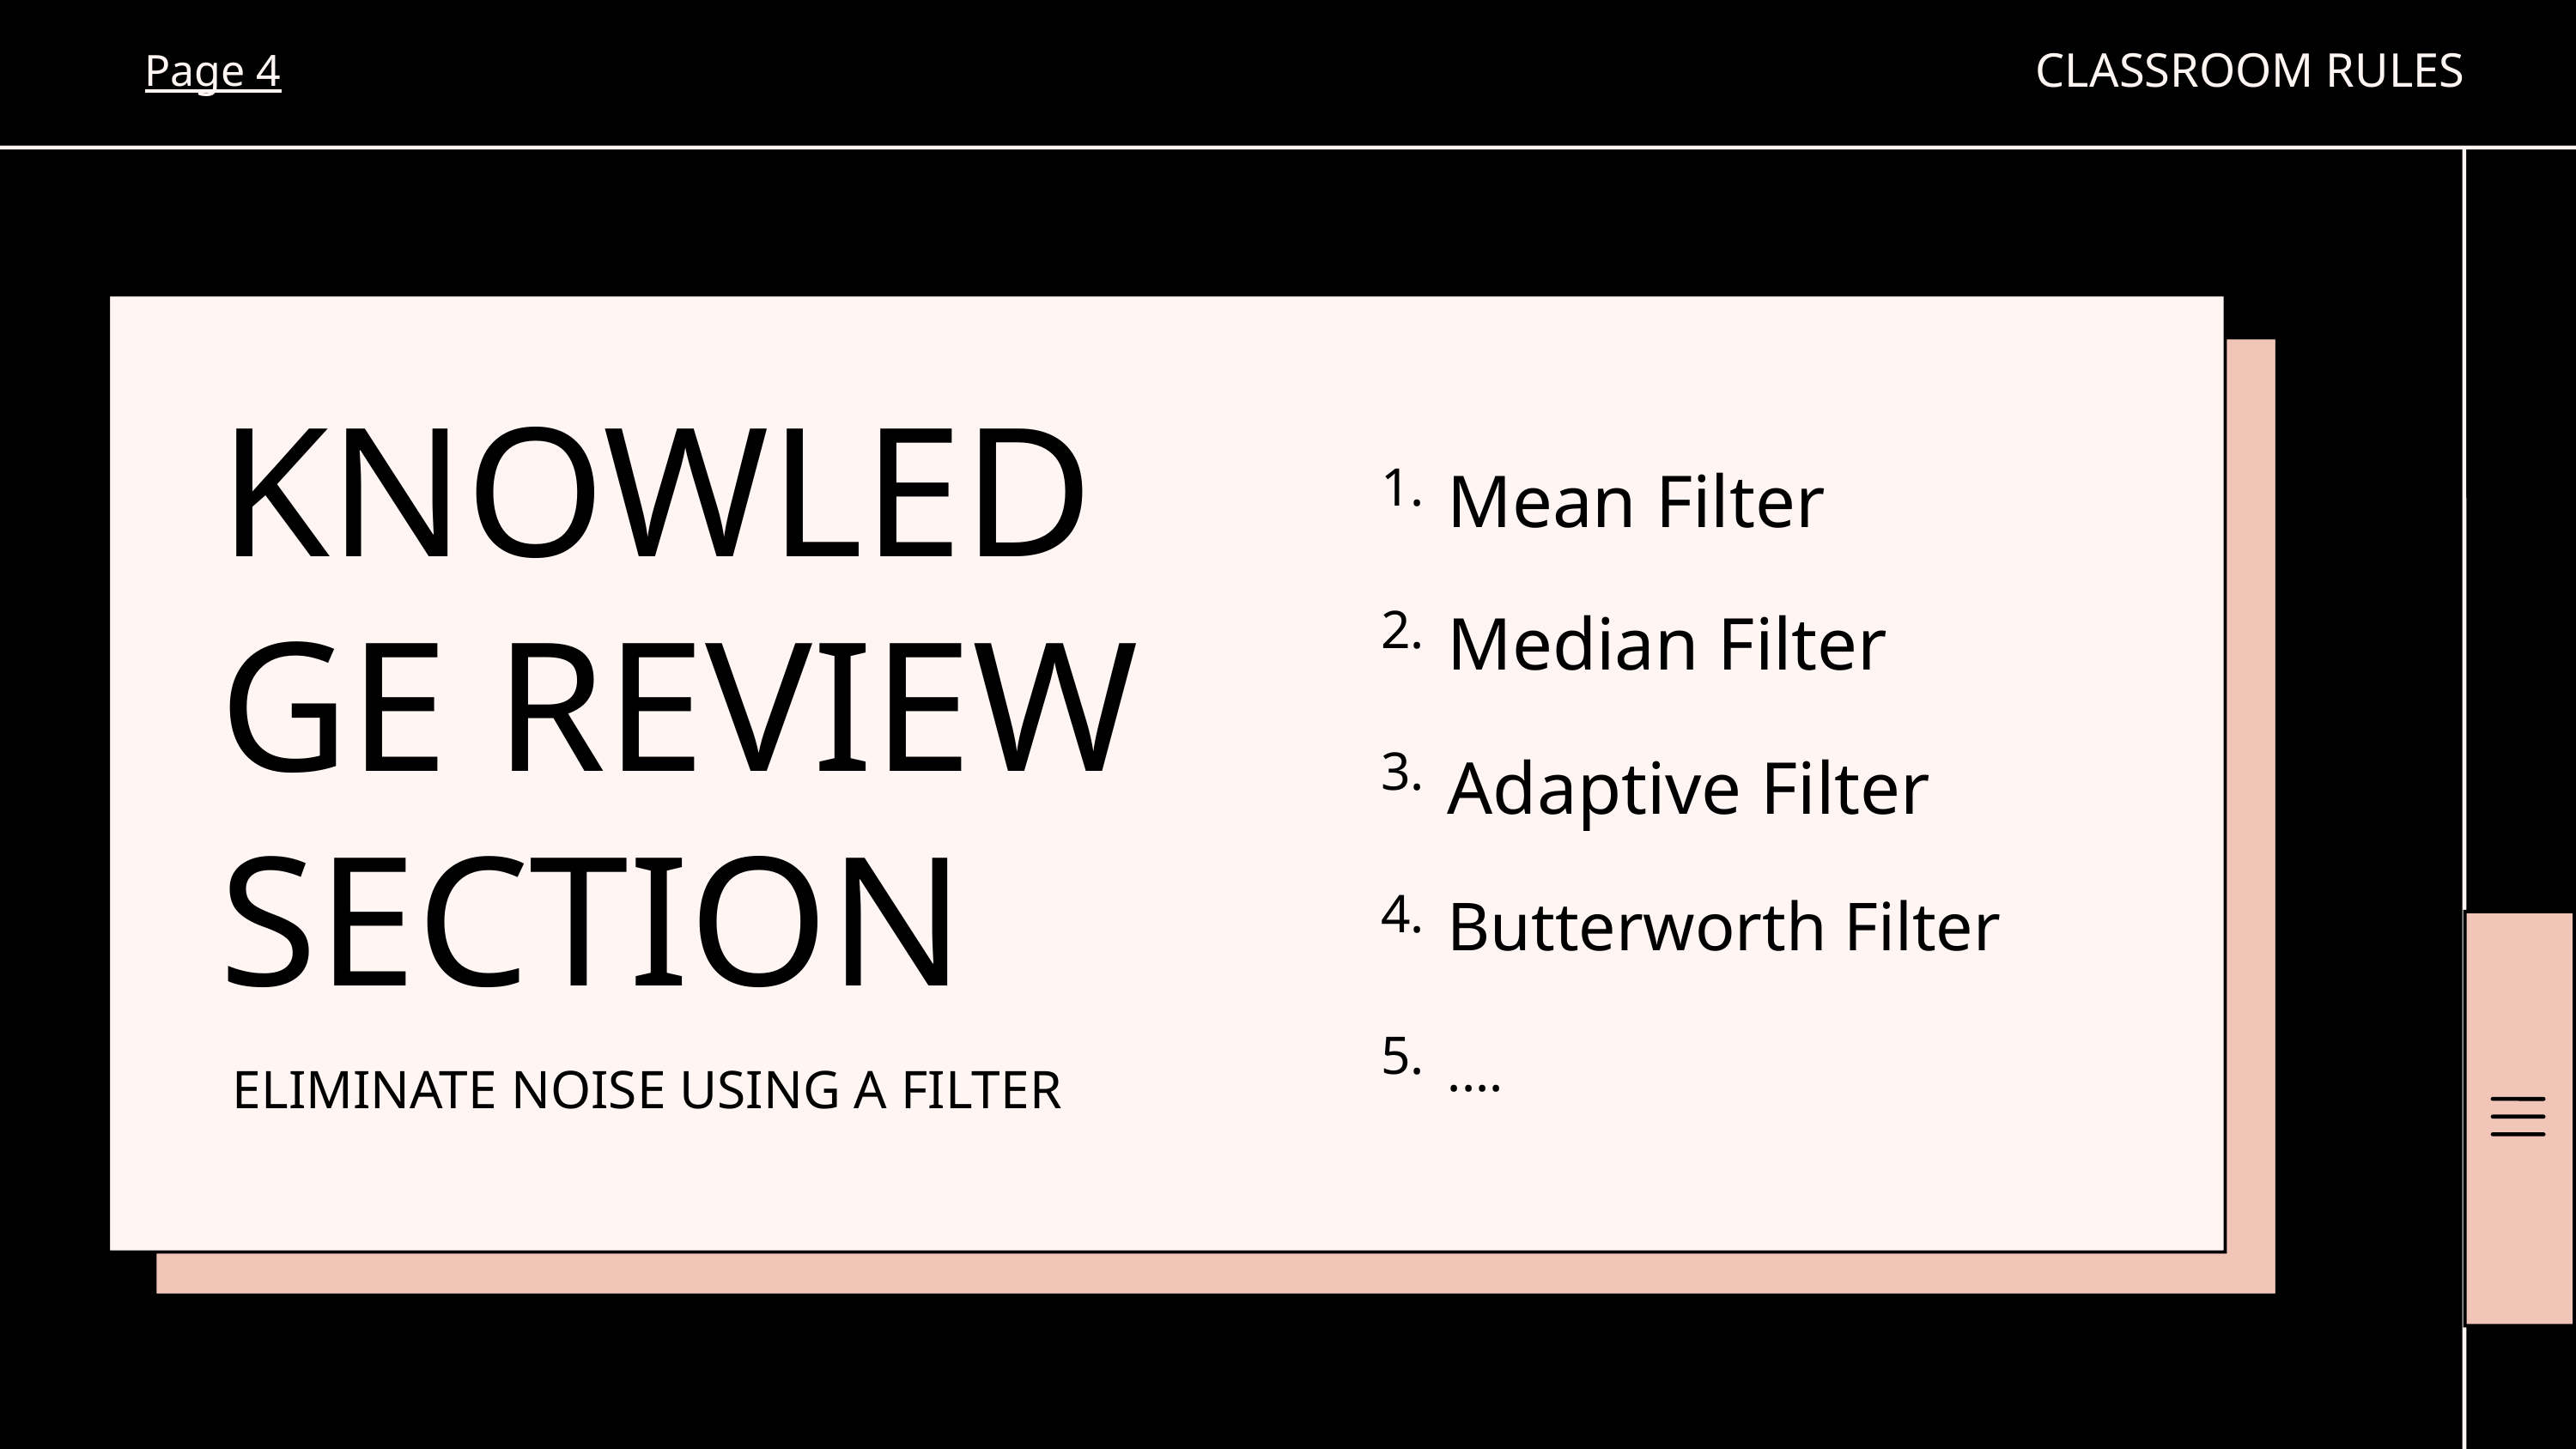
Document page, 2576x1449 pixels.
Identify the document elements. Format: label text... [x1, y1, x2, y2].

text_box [106, 293, 2227, 1254]
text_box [153, 336, 2279, 1297]
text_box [1244, 449, 2178, 1098]
text_box CLASSROOM RULES [1666, 49, 2466, 96]
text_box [2463, 909, 2576, 1328]
text_box Page 4 [144, 52, 577, 95]
